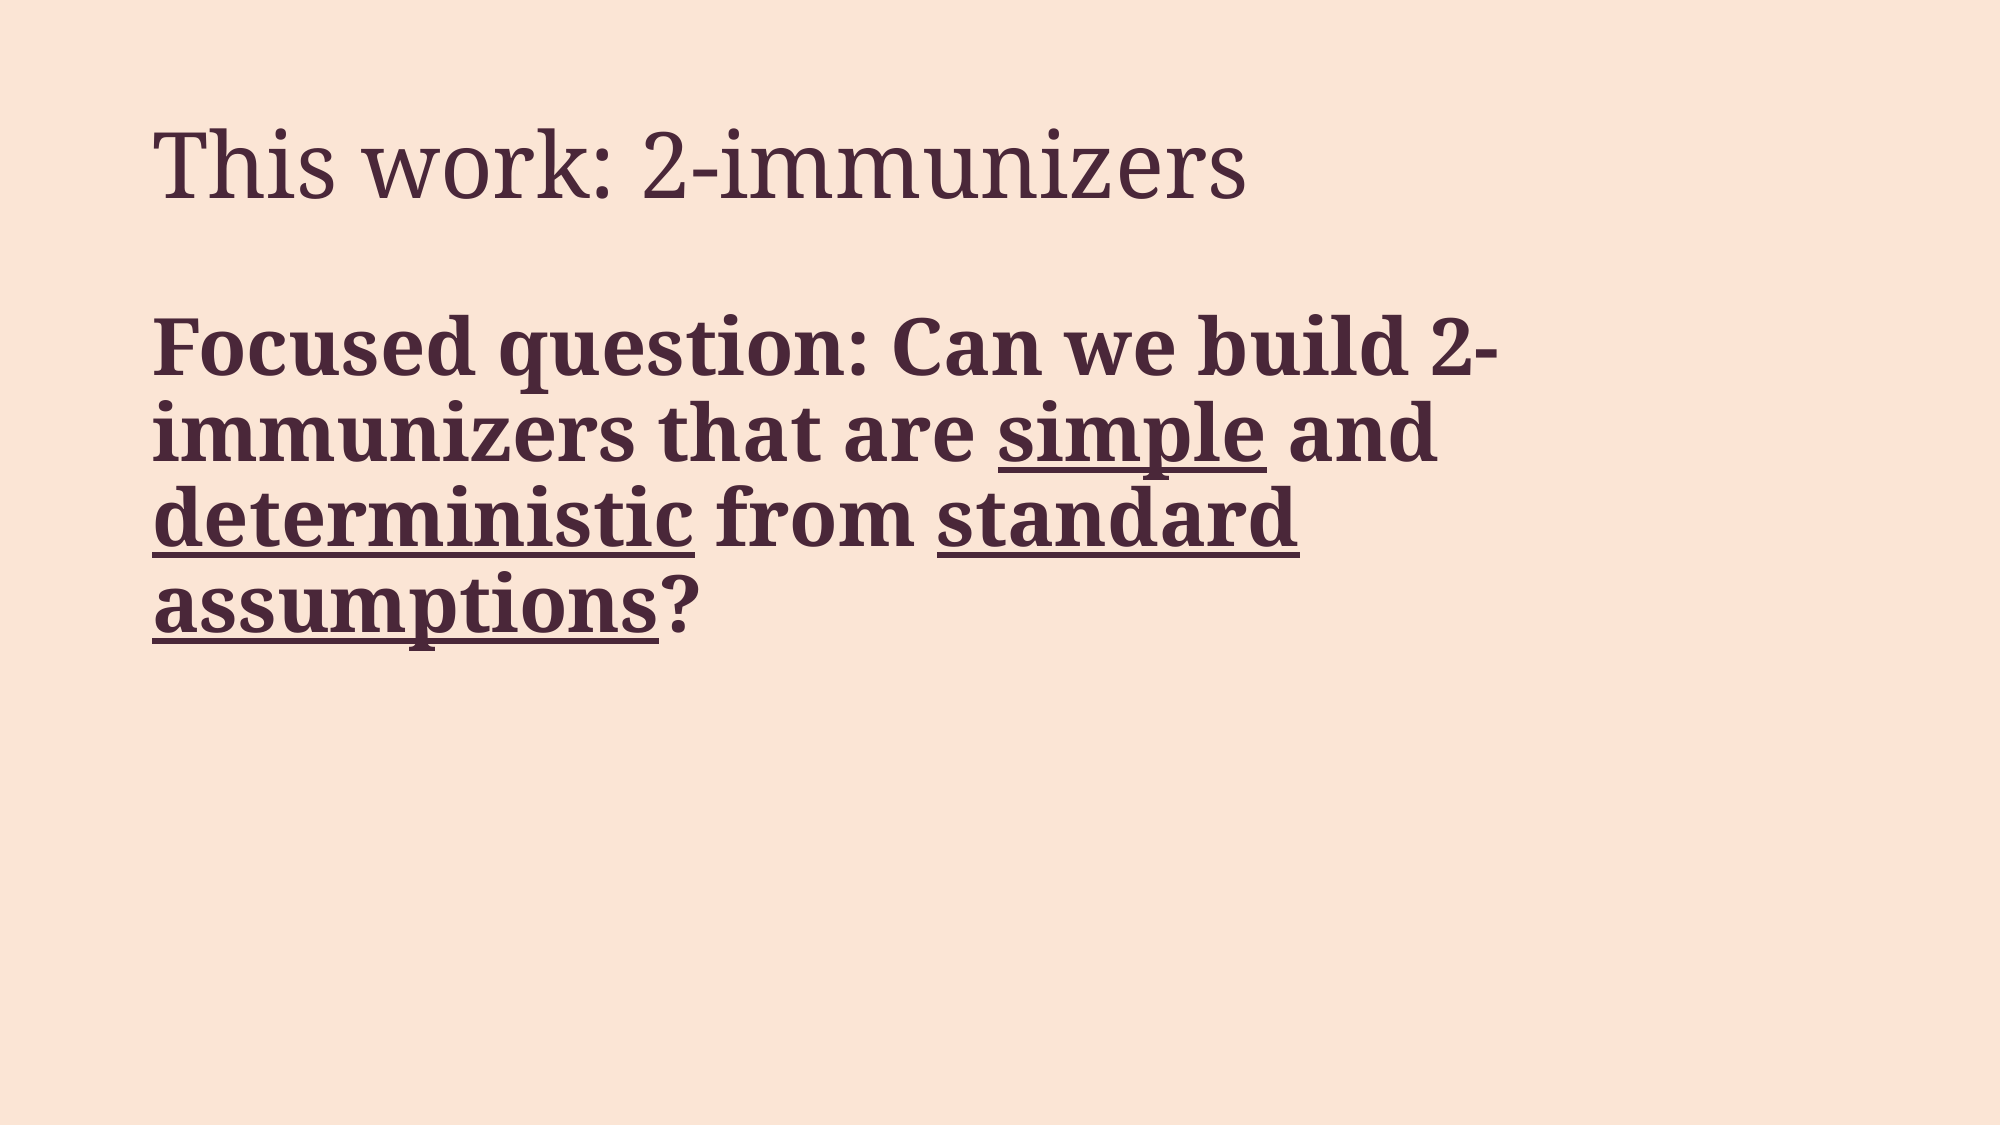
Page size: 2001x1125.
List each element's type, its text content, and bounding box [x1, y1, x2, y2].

list Focused question: Can we build 2-immunizers that are simple and deterministic from standard assumptions? [137, 299, 1863, 1014]
title This work: 2-immunizers [137, 59, 1863, 278]
